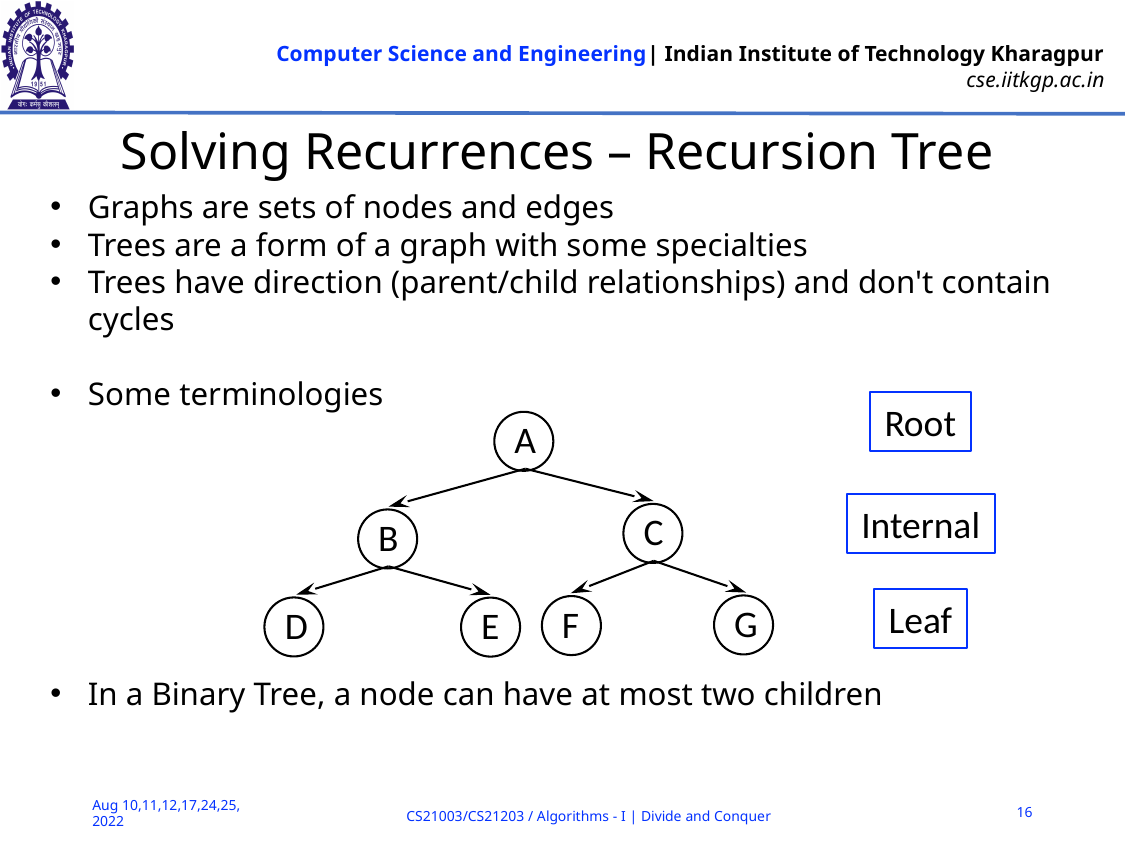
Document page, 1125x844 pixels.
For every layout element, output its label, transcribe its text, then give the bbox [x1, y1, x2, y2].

title Solving Recurrences – Recursion Tree [35, 78, 1078, 179]
text_box CS21003/CS21203 / Algorithms - I | Divide and Conquer [274, 798, 966, 833]
text_box Root [869, 391, 972, 452]
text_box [264, 408, 774, 657]
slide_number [77, 798, 274, 844]
slide_number 16 [992, 790, 1048, 836]
picture [1, 1, 74, 110]
text_box Leaf [873, 588, 968, 649]
text_box Internal [846, 493, 996, 554]
text_box Graphs are sets of nodes and edges Trees are a form of a graph with some specialties Trees have direction (parent/child relationships) and don't contain cycles Some terminologies In a Binary Tree, a node can have at most two children [35, 179, 1094, 358]
